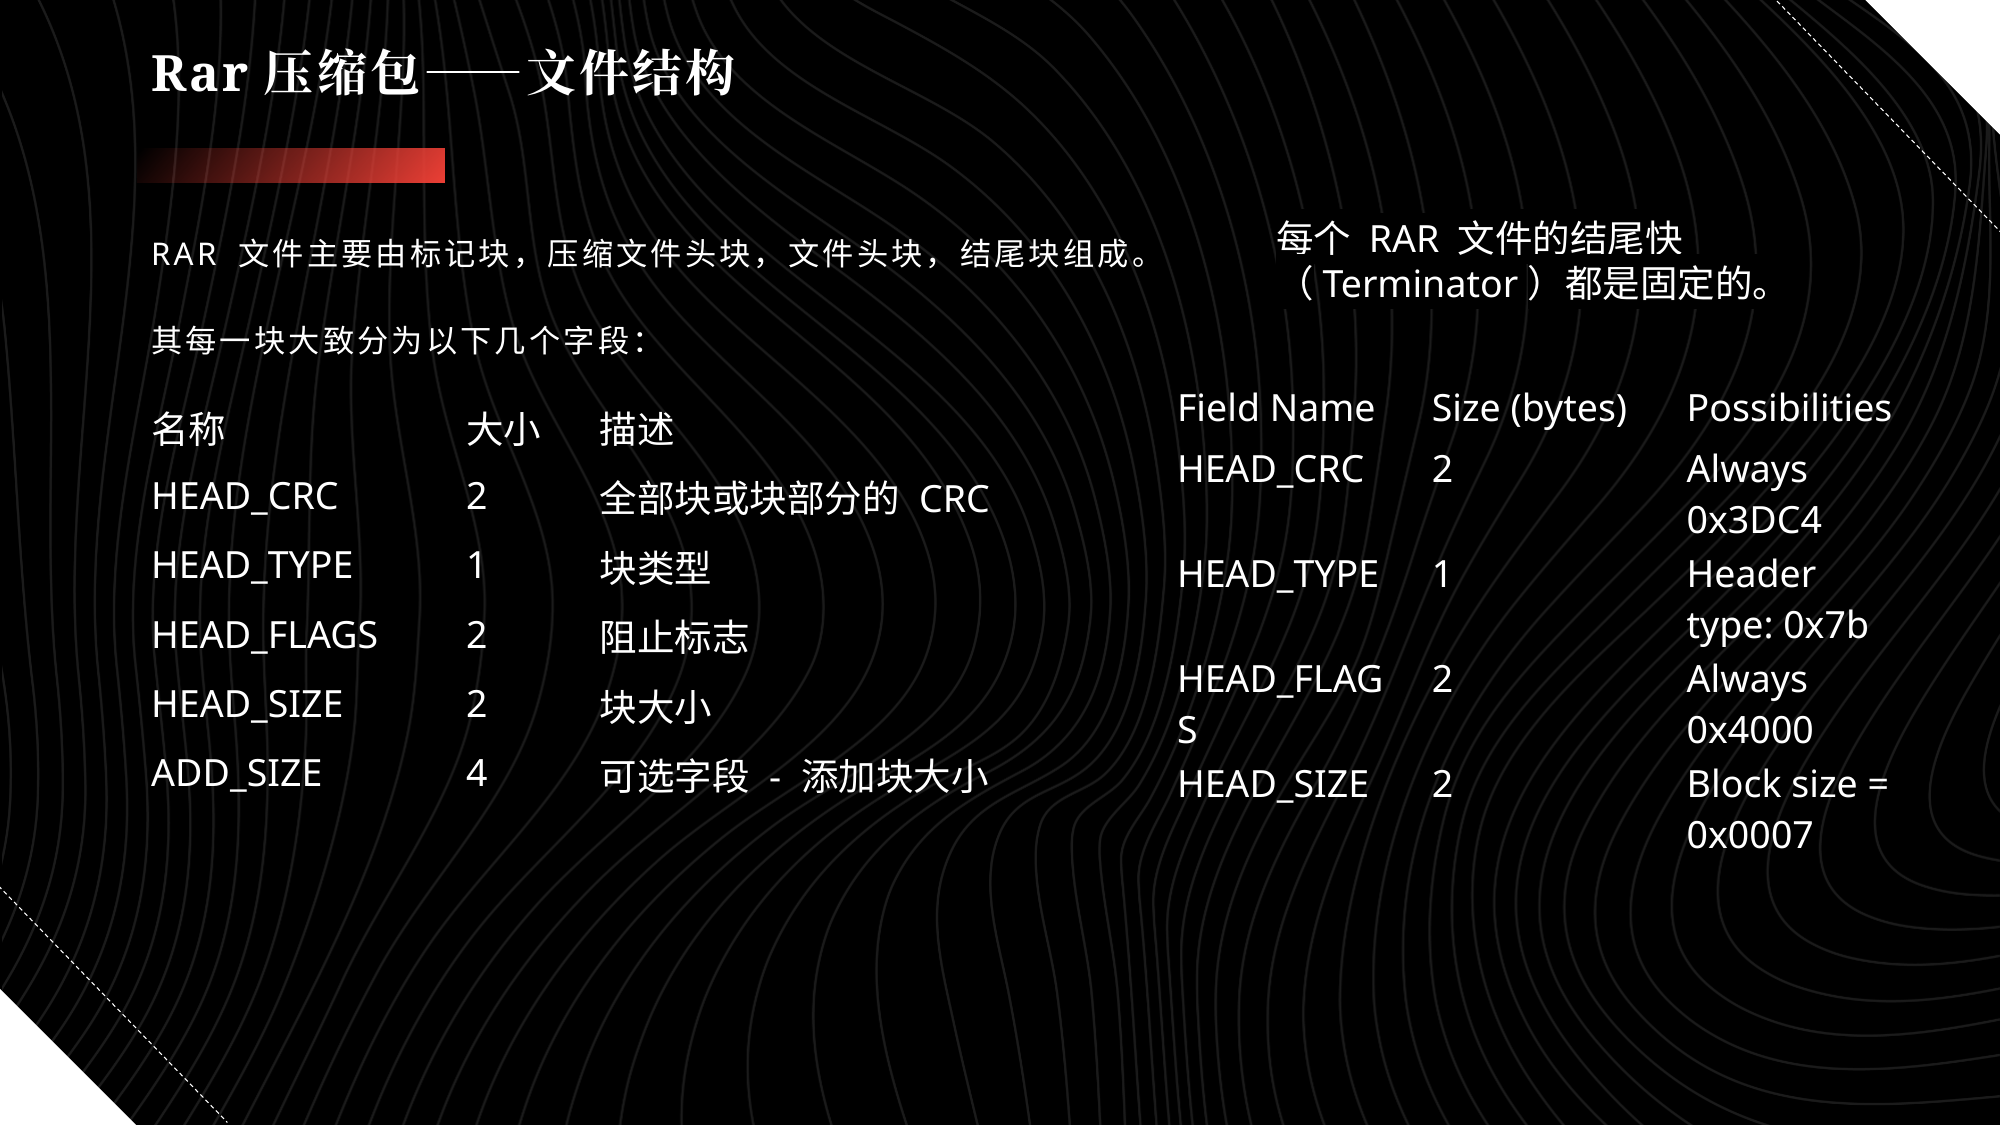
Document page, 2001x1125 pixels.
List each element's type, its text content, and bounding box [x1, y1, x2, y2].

table_cell HEAD_CRC [1162, 435, 1417, 540]
table_cell HEAD_FLAGS [136, 601, 451, 670]
table_cell 2 [1417, 435, 1672, 540]
table_header Possibilities [1672, 374, 1926, 435]
table_header 描述 [585, 392, 1082, 462]
table_cell Block size = 0x0007 [1672, 750, 1926, 855]
table_cell HEAD_CRC [136, 462, 451, 531]
table_cell 阻止标志 [585, 601, 1082, 670]
table_cell HEAD_SIZE [136, 670, 451, 739]
table_cell 1 [451, 531, 585, 601]
table_cell Always 0x4000 [1672, 645, 1926, 750]
table_cell ADD_SIZE [136, 739, 451, 809]
table_cell 2 [451, 601, 585, 670]
table_cell HEAD_TYPE [1162, 540, 1417, 645]
table_cell 块大小 [585, 670, 1082, 739]
table_cell 全部块或块部分的 CRC [585, 462, 1082, 531]
table_cell 2 [451, 670, 585, 739]
text_box 每个 RAR 文件的结尾快（Terminator）都是固定的。 [1261, 207, 1827, 313]
title Rar压缩包——文件结构 [136, 27, 1863, 124]
table_cell Always 0x3DC4 [1672, 435, 1926, 540]
table_cell HEAD_SIZE [1162, 750, 1417, 855]
table_cell HEAD_TYPE [136, 531, 451, 601]
table_header Size (bytes) [1417, 374, 1672, 435]
table_cell 1 [1417, 540, 1672, 645]
table_cell 2 [1417, 645, 1672, 750]
table_cell HEAD_FLAGS [1162, 645, 1417, 750]
table_cell 2 [1417, 750, 1672, 855]
table_cell 可选字段 - 添加块大小 [585, 739, 1082, 809]
list RAR 文件主要由标记块，压缩文件头块，文件头块，结尾块组成。 其每一块大致分为以下几个字段： [136, 207, 1864, 1022]
table_cell 4 [451, 739, 585, 809]
table_cell 2 [451, 462, 585, 531]
table_header 大小 [451, 392, 585, 462]
table_header Field Name [1162, 374, 1417, 435]
table_cell Header type: 0x7b [1672, 540, 1926, 645]
table_cell 块类型 [585, 531, 1082, 601]
table_header 名称 [136, 392, 451, 462]
